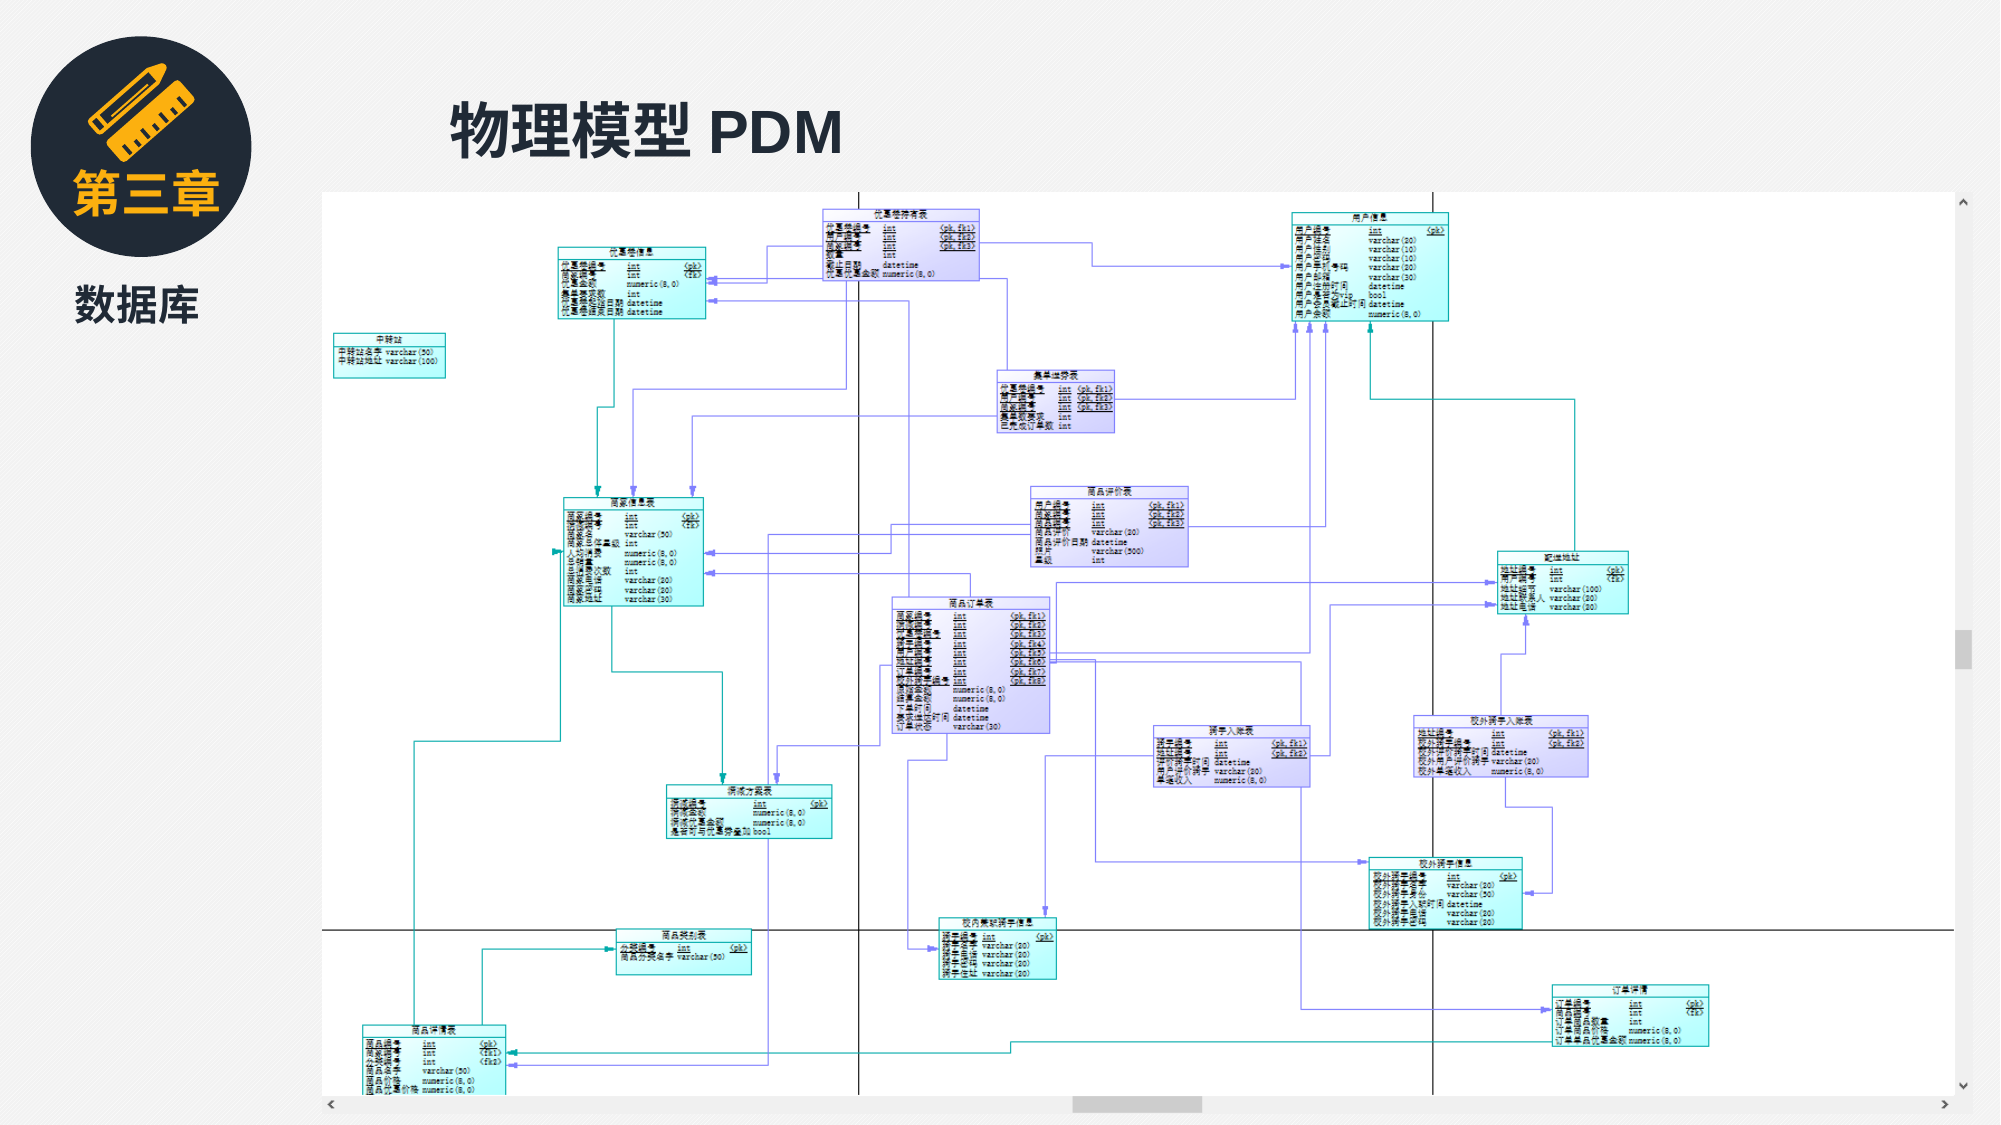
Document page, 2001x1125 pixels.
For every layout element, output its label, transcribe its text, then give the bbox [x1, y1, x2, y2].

picture [322, 192, 1973, 1114]
text_box 物理模型PDM [434, 84, 859, 173]
text_box 数据库 [59, 271, 215, 337]
text_box [53, 215, 229, 258]
text_box 第三章 [39, 171, 254, 215]
text_box [87, 63, 167, 135]
text_box [29, 35, 253, 192]
text_box [106, 80, 195, 162]
